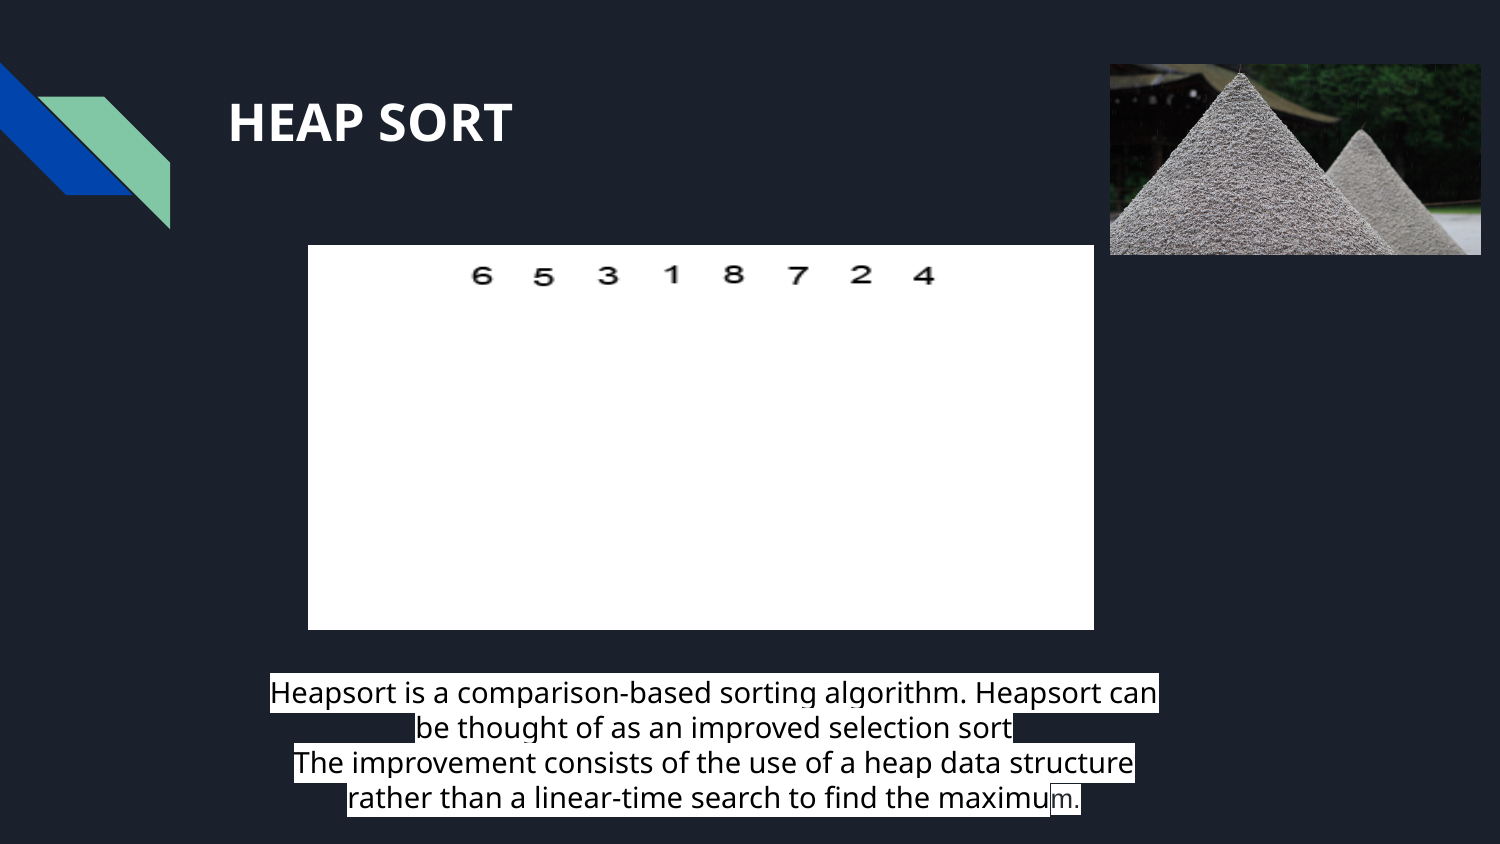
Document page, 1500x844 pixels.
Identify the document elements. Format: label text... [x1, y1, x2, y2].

picture [308, 244, 1094, 630]
title HEAP SORT [212, 64, 1107, 215]
text_box Heapsort is a comparison-based sorting algorithm. Heapsort can be thought of as an improved selection sort The improvement consists of the use of a heap data structure rather than a linear-time search to find the maximum. [245, 659, 1184, 790]
picture [1109, 64, 1481, 255]
